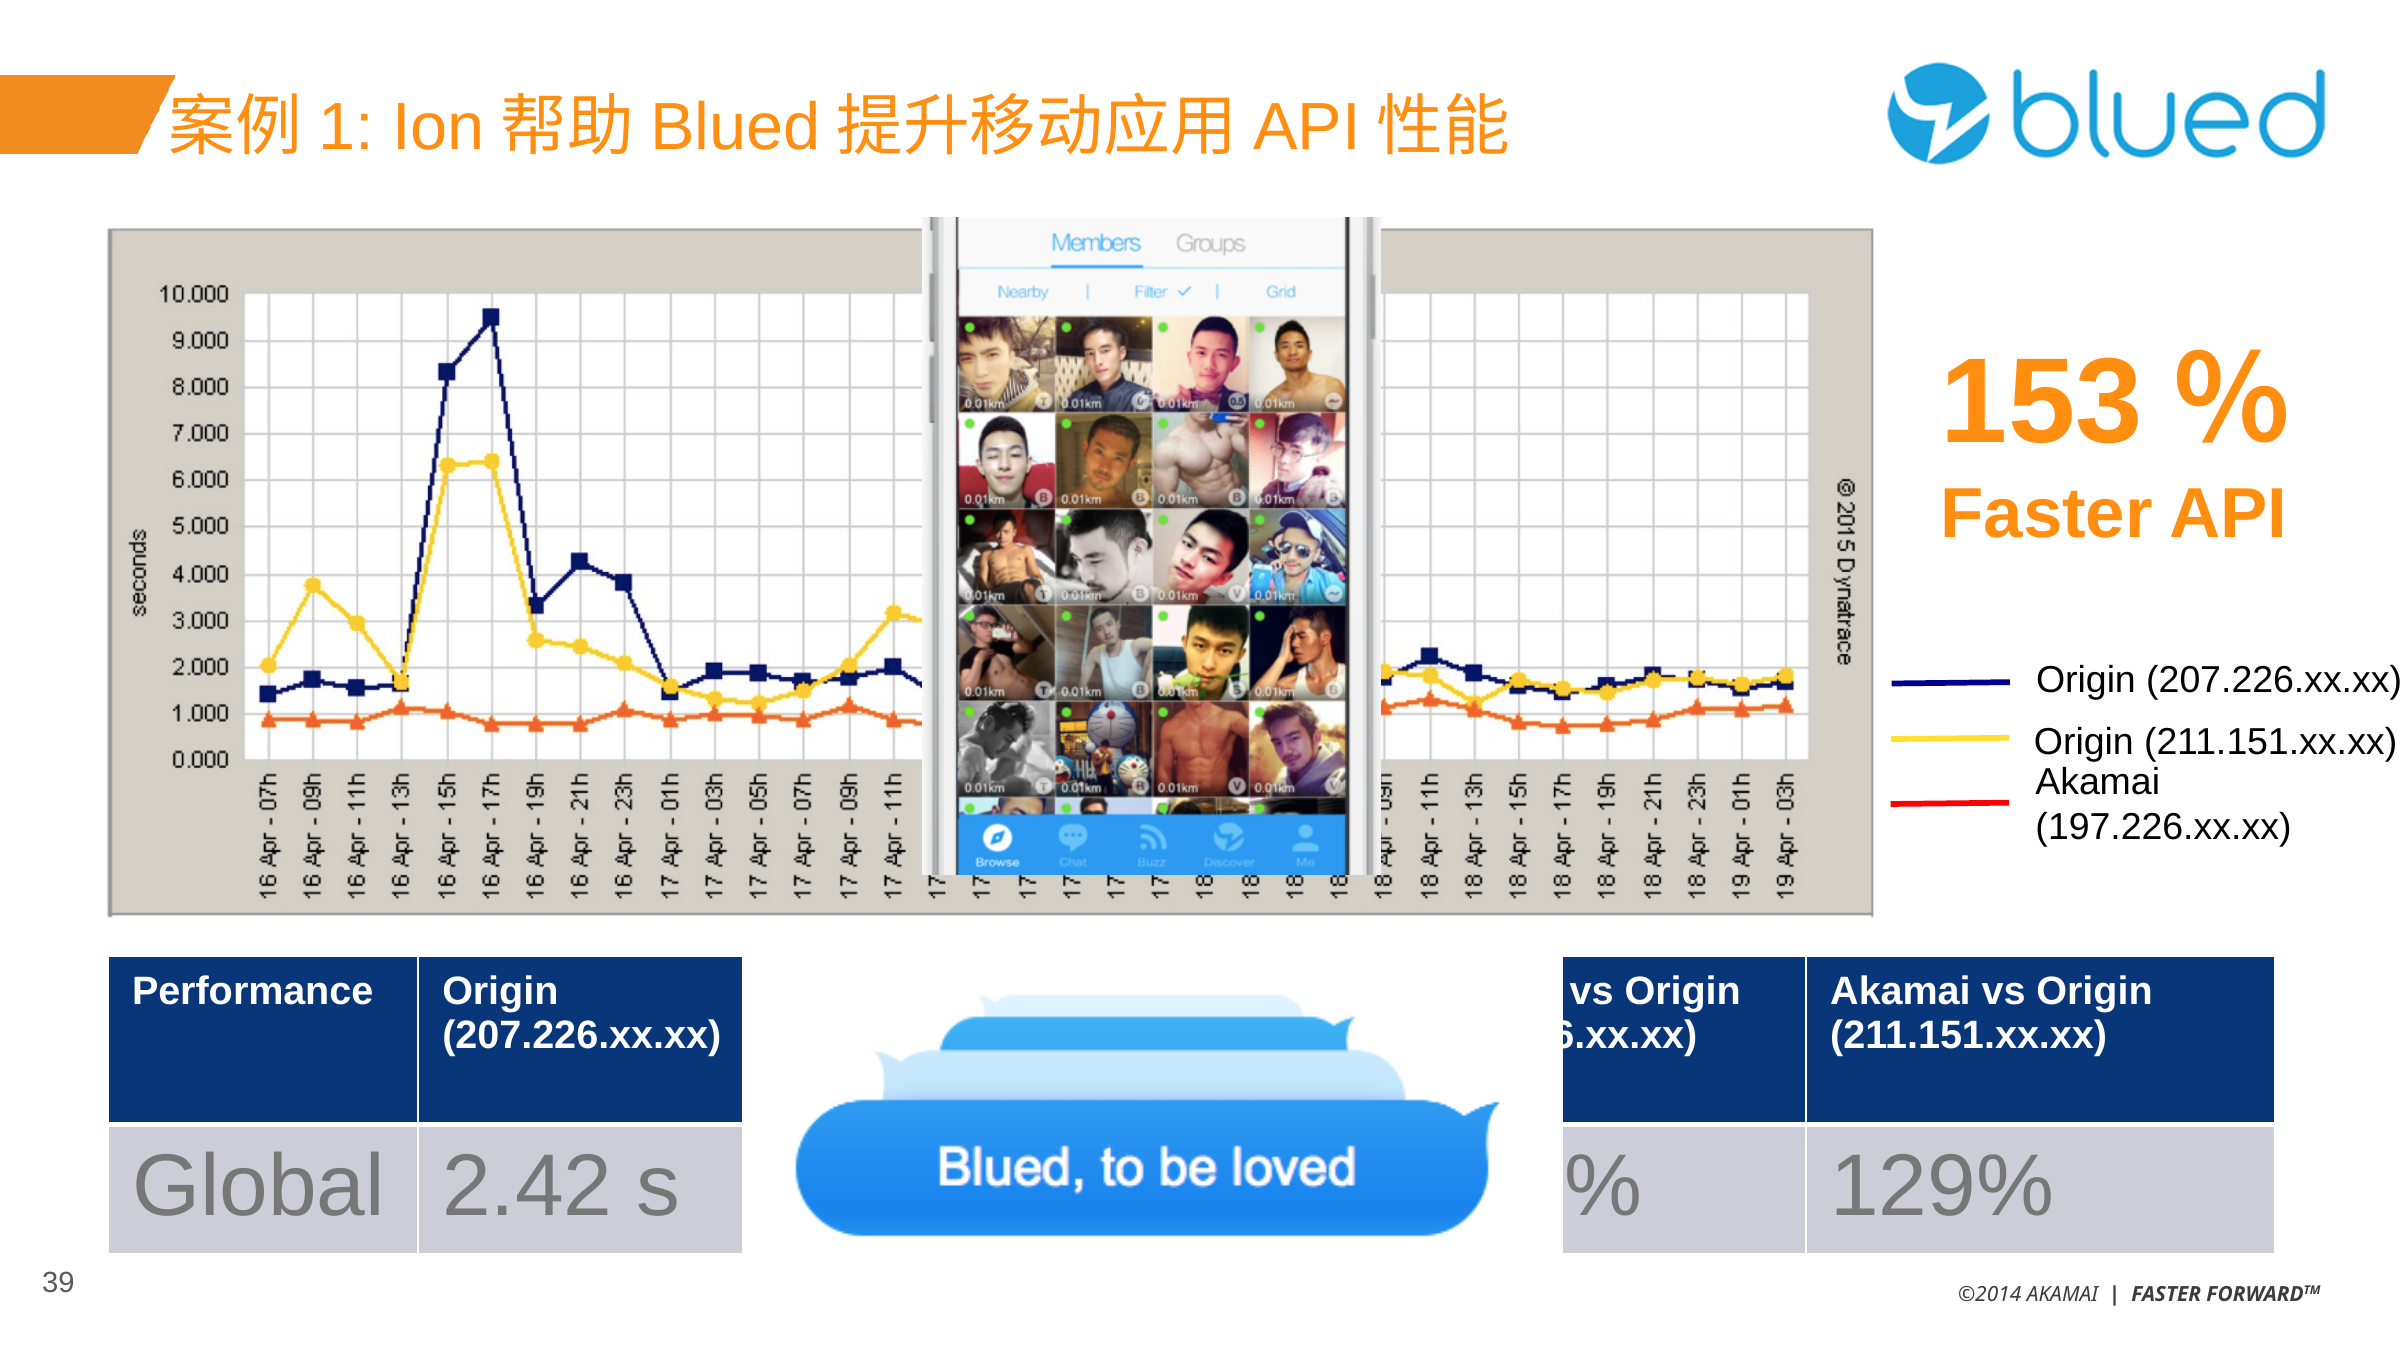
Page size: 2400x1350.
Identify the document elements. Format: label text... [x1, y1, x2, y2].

table_header Akamai vs Origin (211.151.xx.xx) [1807, 957, 2274, 1122]
table_cell 2.42 s [419, 1127, 737, 1253]
table_header Akamai vs Origin (207.226.xx.xx) [1567, 957, 1805, 1122]
picture [100, 217, 1881, 920]
text_box Origin (211.151.xx.xx) [2022, 704, 2400, 774]
title 案例1: Ion帮助Blued提升移动应用API性能 [168, 77, 1880, 168]
table_header Performance [109, 957, 417, 1122]
text_box Akamai (197.226.xx.xx) [2023, 744, 2400, 859]
table_cell 129% [1807, 1127, 2274, 1253]
picture [1885, 3, 2328, 226]
table_cell Global [109, 1127, 417, 1253]
table_cell 153% [1568, 1127, 1805, 1253]
text_box 153％ Faster API [1928, 310, 2400, 564]
picture [742, 954, 1564, 1267]
text_box Origin (207.226.xx.xx) [2023, 643, 2400, 704]
table_header Origin (207.226.xx.xx) [419, 957, 738, 1122]
